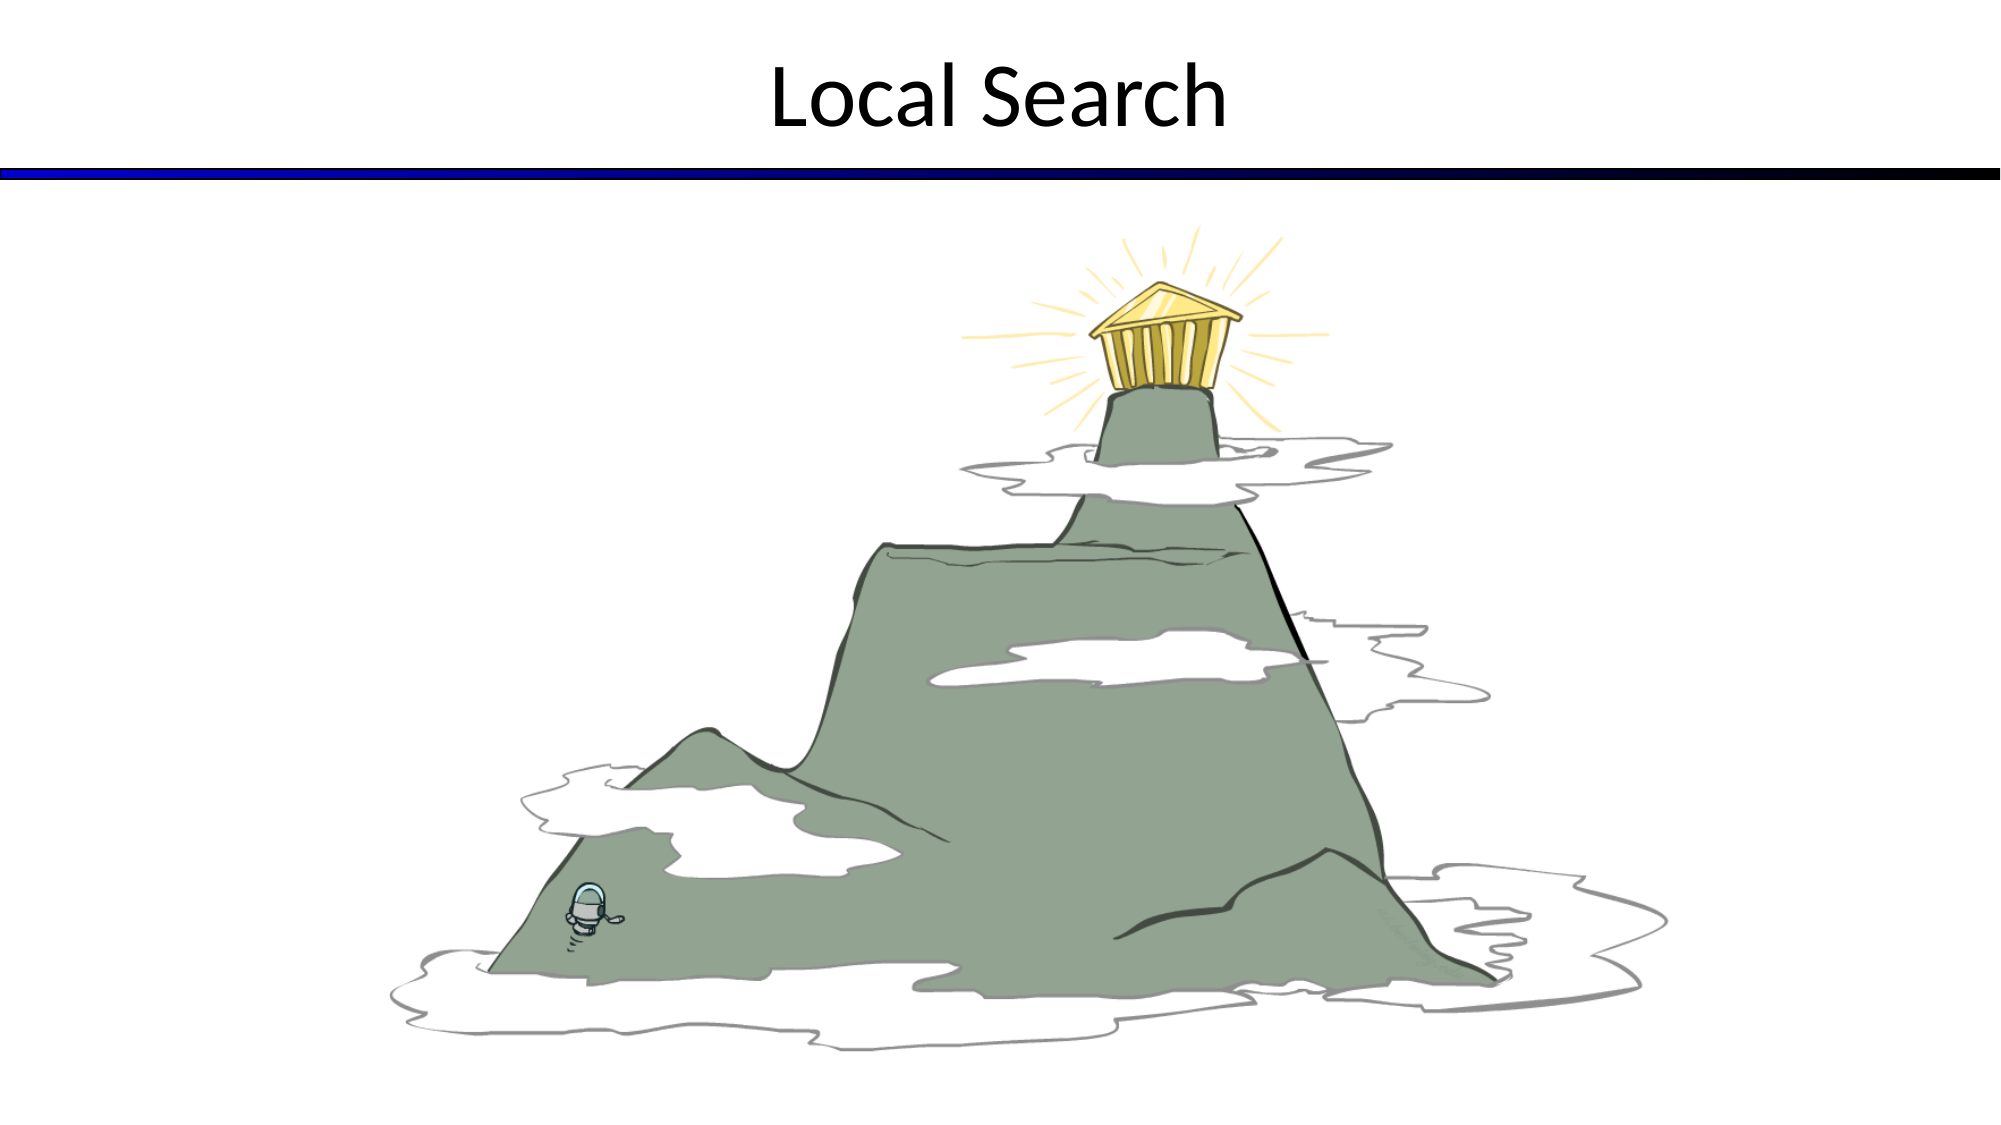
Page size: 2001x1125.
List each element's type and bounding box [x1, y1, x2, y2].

picture [287, 218, 1738, 1125]
title [0, 0, 2000, 184]
